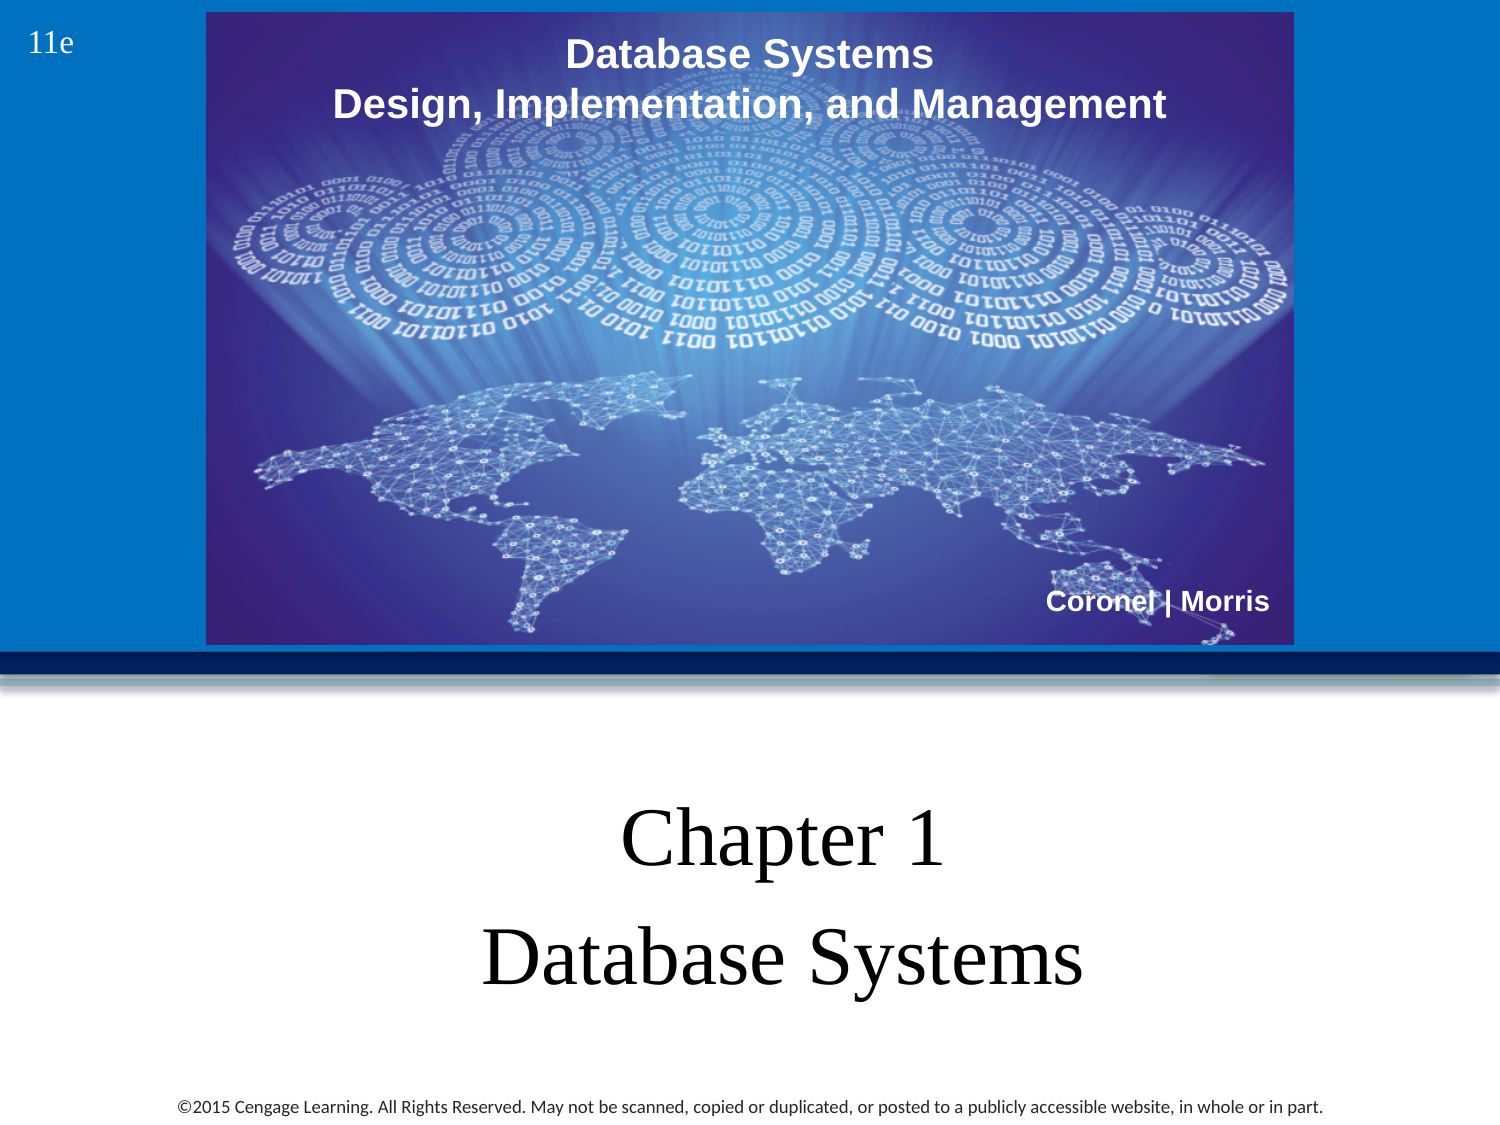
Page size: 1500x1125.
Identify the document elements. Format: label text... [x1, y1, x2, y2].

picture [206, 12, 1294, 645]
subtitle Chapter 1 Database Systems [259, 774, 1298, 988]
